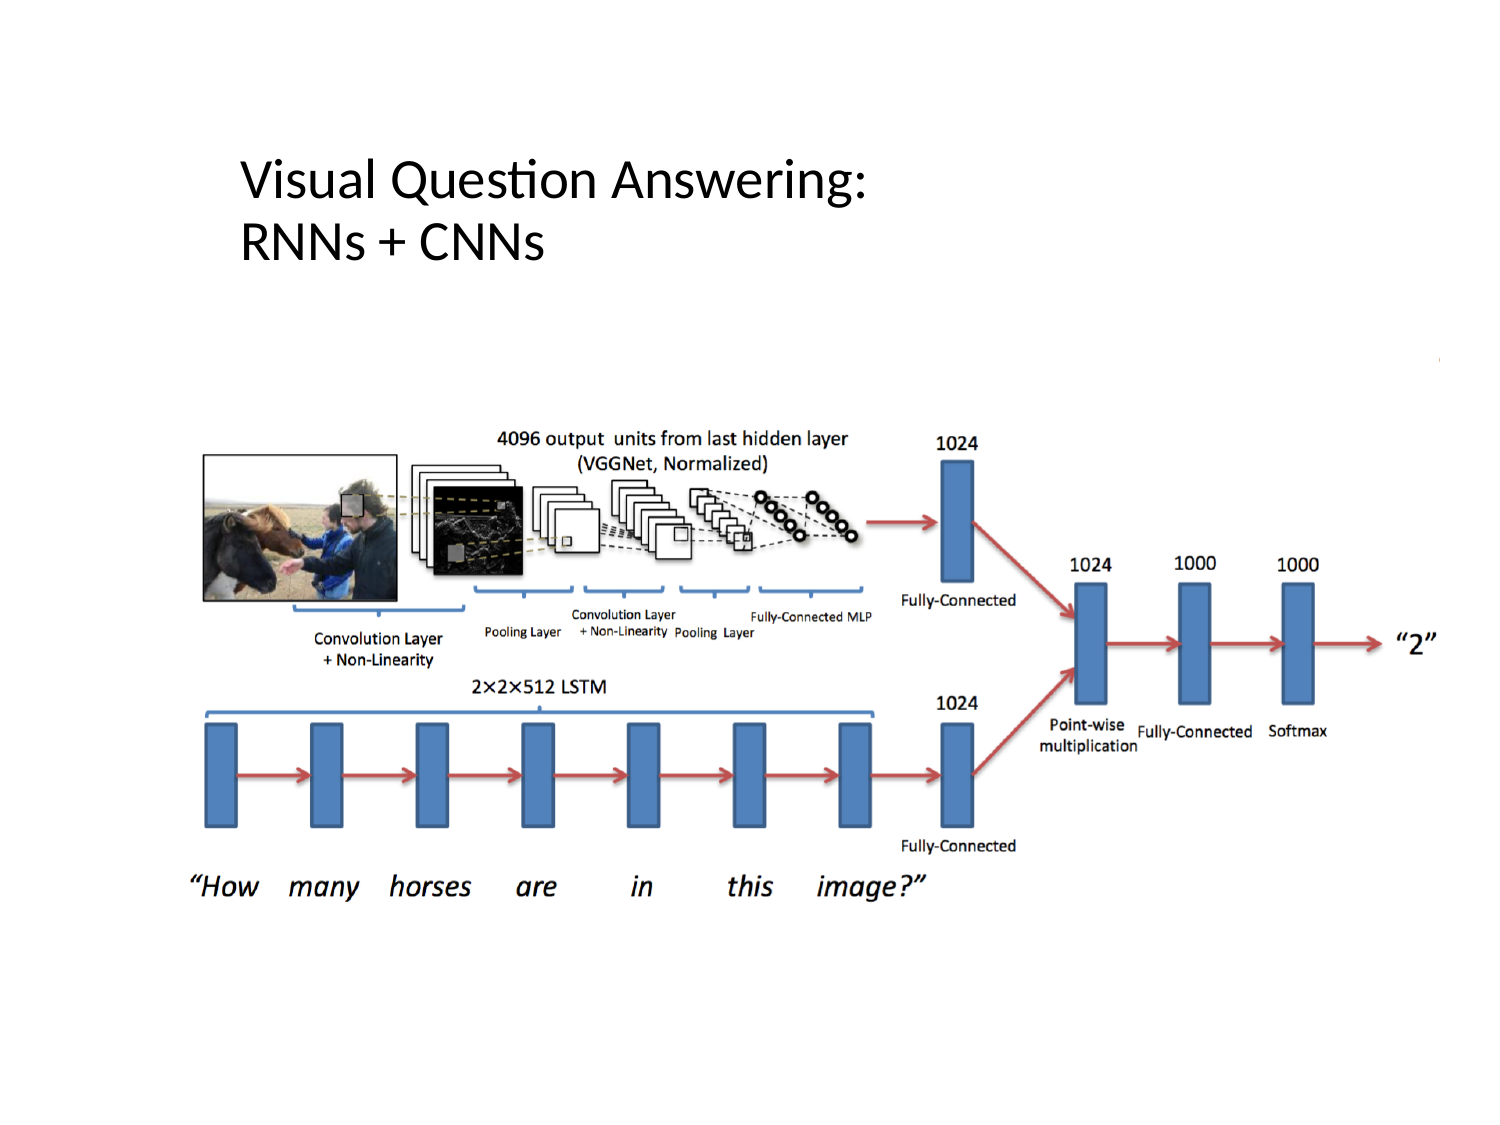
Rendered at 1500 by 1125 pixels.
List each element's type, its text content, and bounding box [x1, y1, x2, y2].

title Visual Question Answering: RNNs + CNNs [225, 140, 1182, 282]
picture [110, 318, 1440, 923]
